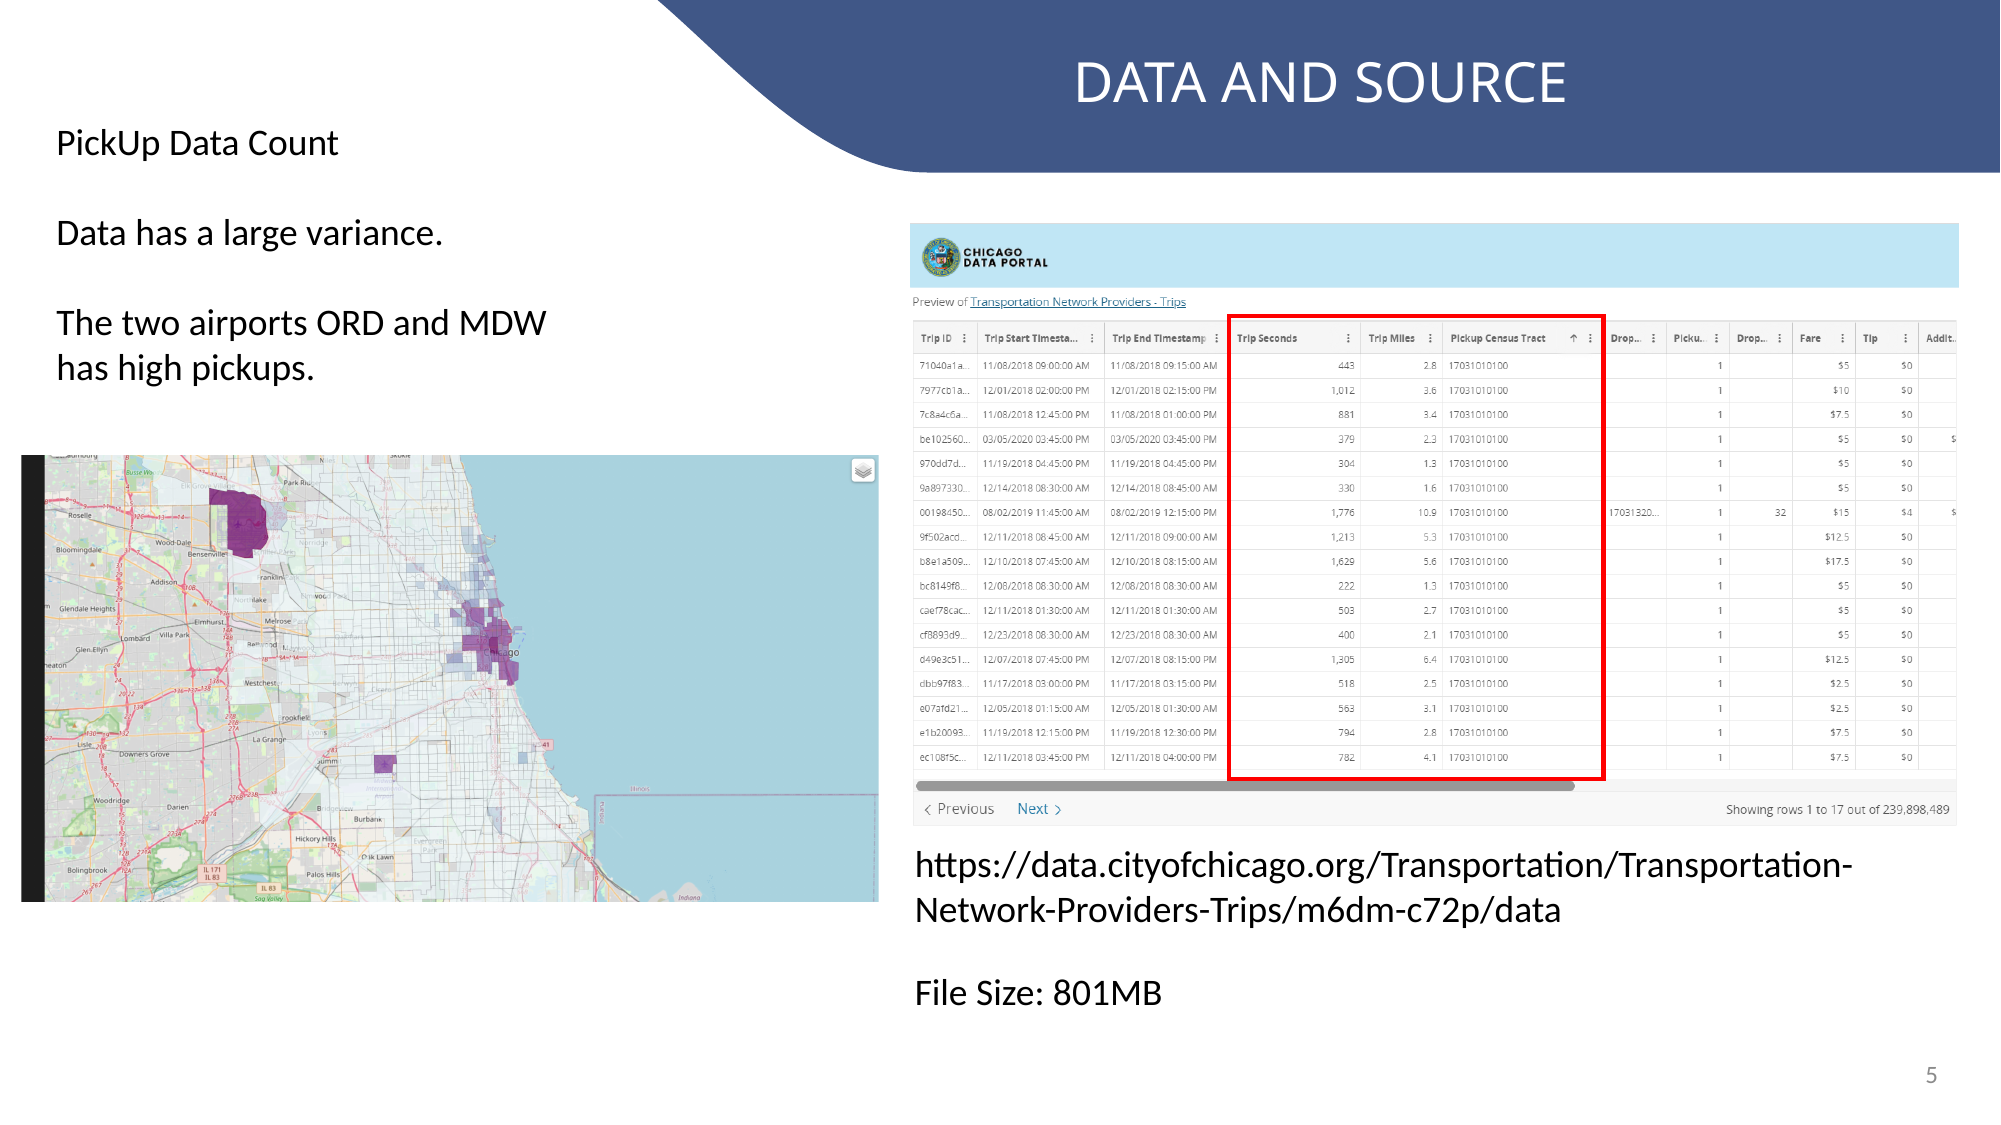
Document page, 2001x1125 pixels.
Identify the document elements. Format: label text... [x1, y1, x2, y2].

text_box DATA AND SOURCE [655, 0, 2000, 174]
text_box File Size: 801MB [900, 960, 2000, 1021]
picture [21, 455, 879, 902]
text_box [910, 223, 1959, 829]
text_box https://data.cityofchicago.org/Transportation/Transportation-Network-Providers-Trips/m6dm-c72p/data [900, 832, 2000, 937]
slide_number 5 [1838, 1038, 1959, 1125]
text_box PickUp Data Count Data has a large variance. The two airports ORD and MDW has high pickups. [41, 110, 603, 396]
